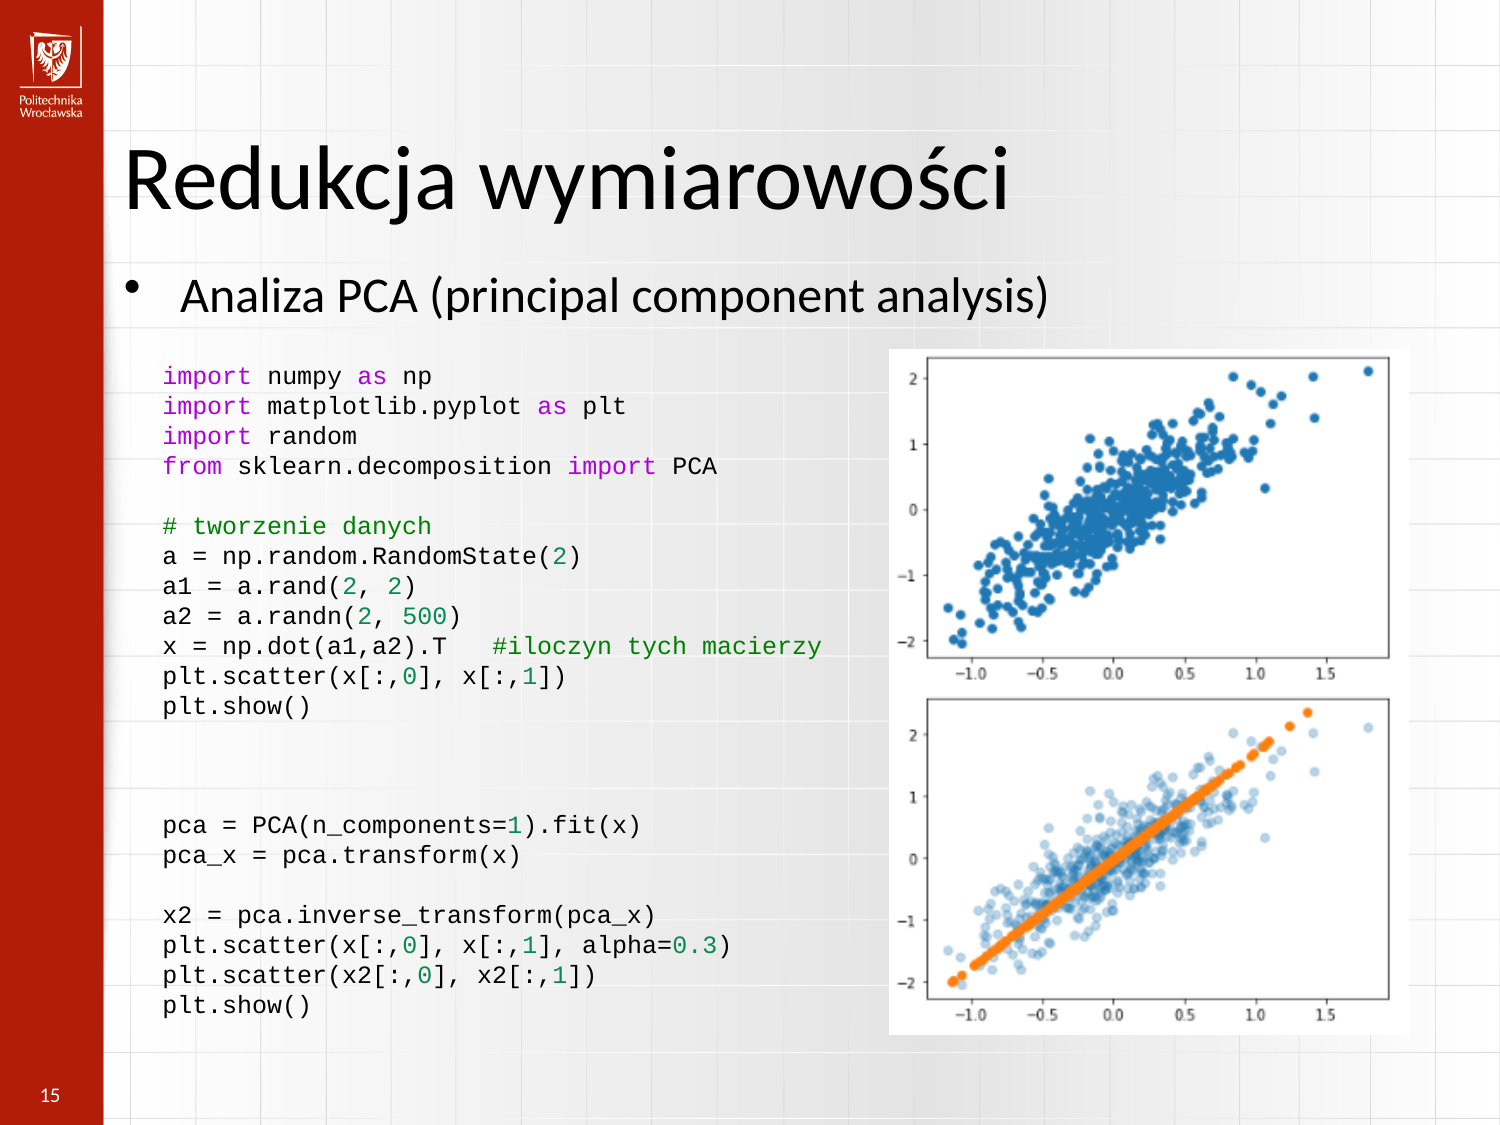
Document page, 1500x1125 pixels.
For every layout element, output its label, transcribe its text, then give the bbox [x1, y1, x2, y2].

list Analiza PCA (principal component analysis) [123, 255, 1480, 1118]
text_box import numpy as np import matplotlib.pyplot as plt import random from sklearn.decomposition import PCA # tworzenie danych a = np.random.RandomState(2) a1 = a.rand(2, 2) a2 = a.randn(2, 500) x = np.dot(a1,a2).T #iloczyn tych macierzy plt.scatter(x[:,0], x[:,1]) plt.show() pca = PCA(n_components=1).fit(x) pca_x = pca.transform(x) x2 = pca.inverse_transform(pca_x) plt.scatter(x[:,0], x[:,1], alpha=0.3) plt.scatter(x2[:,0], x2[:,1]) plt.show() [147, 352, 852, 1026]
picture [0, 0, 1500, 1125]
list Redukcja wymiarowości [123, 101, 1483, 244]
